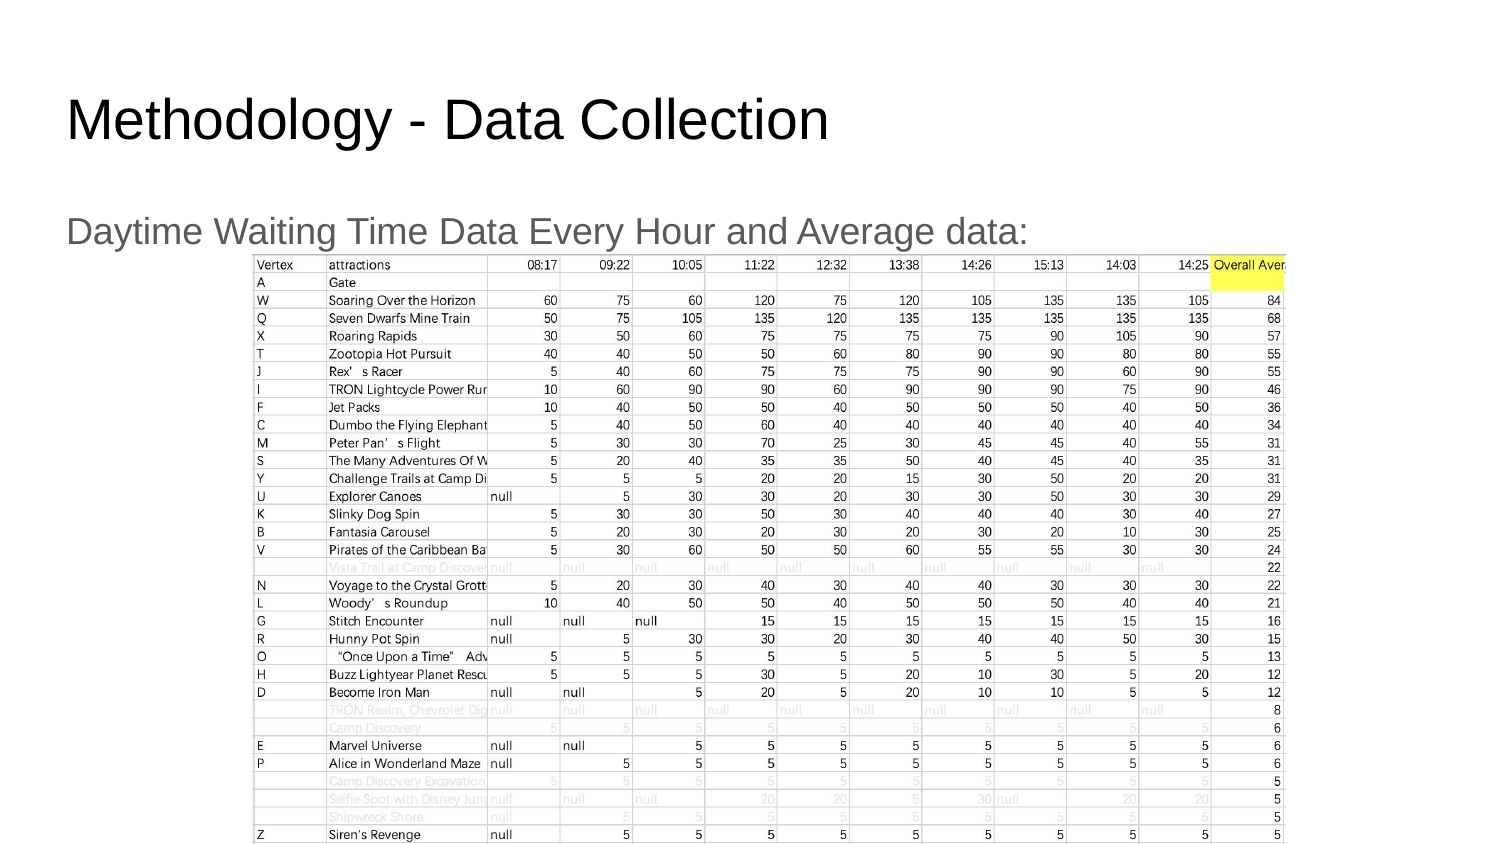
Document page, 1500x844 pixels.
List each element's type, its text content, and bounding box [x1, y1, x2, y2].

list Daytime Waiting Time Data Every Hour and Average data: [51, 189, 1449, 750]
picture [252, 254, 1286, 844]
title Methodology - Data Collection [51, 72, 1449, 167]
